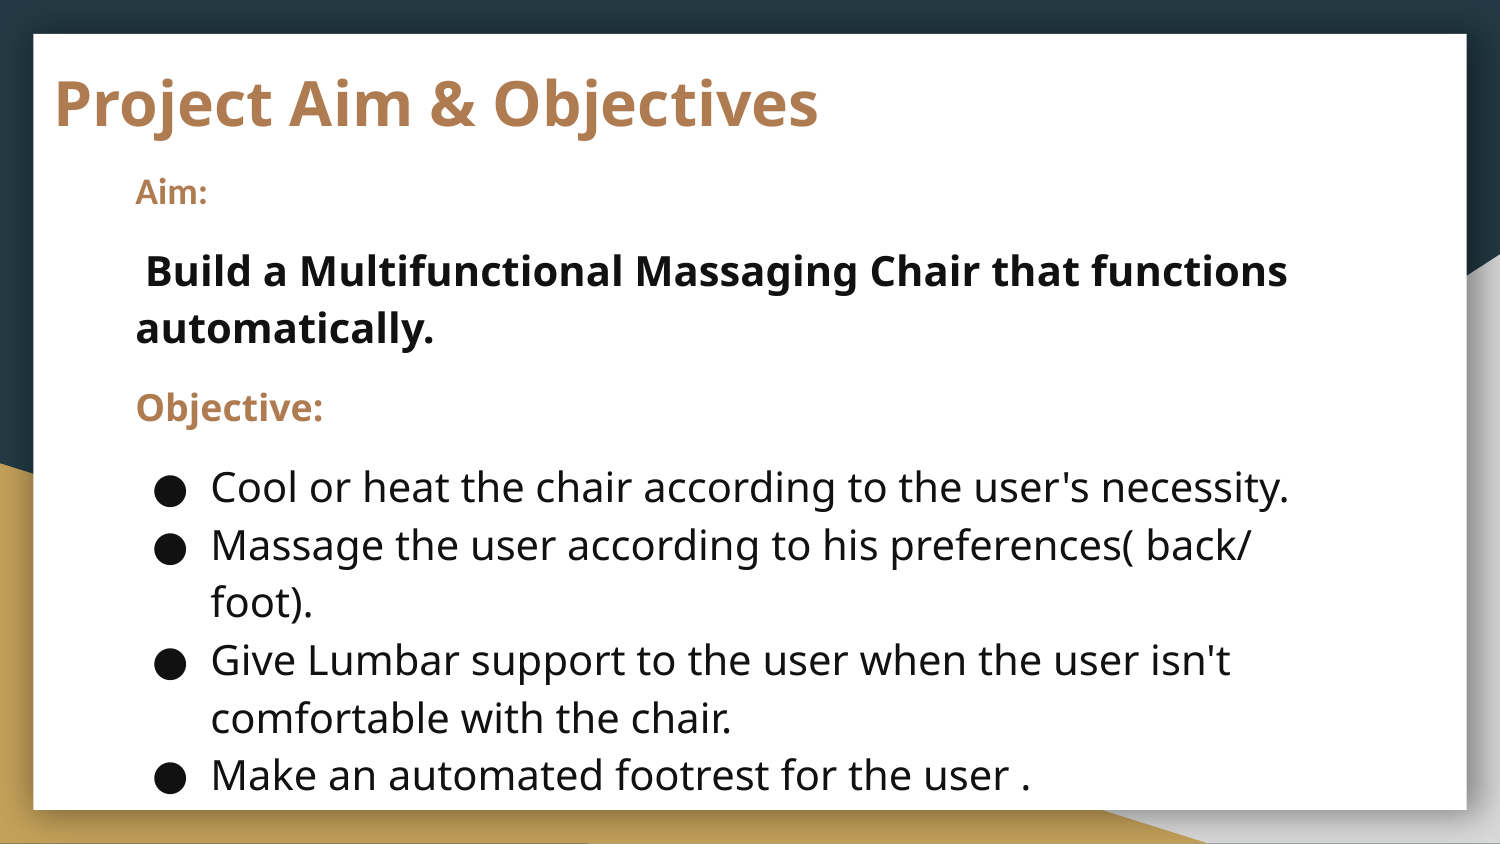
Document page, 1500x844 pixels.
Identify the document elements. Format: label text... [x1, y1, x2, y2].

list Aim: Build a Multifunctional Massaging Chair that functions automatically. Objective: Cool or heat the chair according to the user's necessity. Massage the user according to his preferences( back/ foot). Give Lumbar support to the user when the user isn't comfortable with the chair. Make an automated footrest for the user . [120, 145, 1352, 820]
title Project Aim & Objectives [38, 44, 1270, 202]
